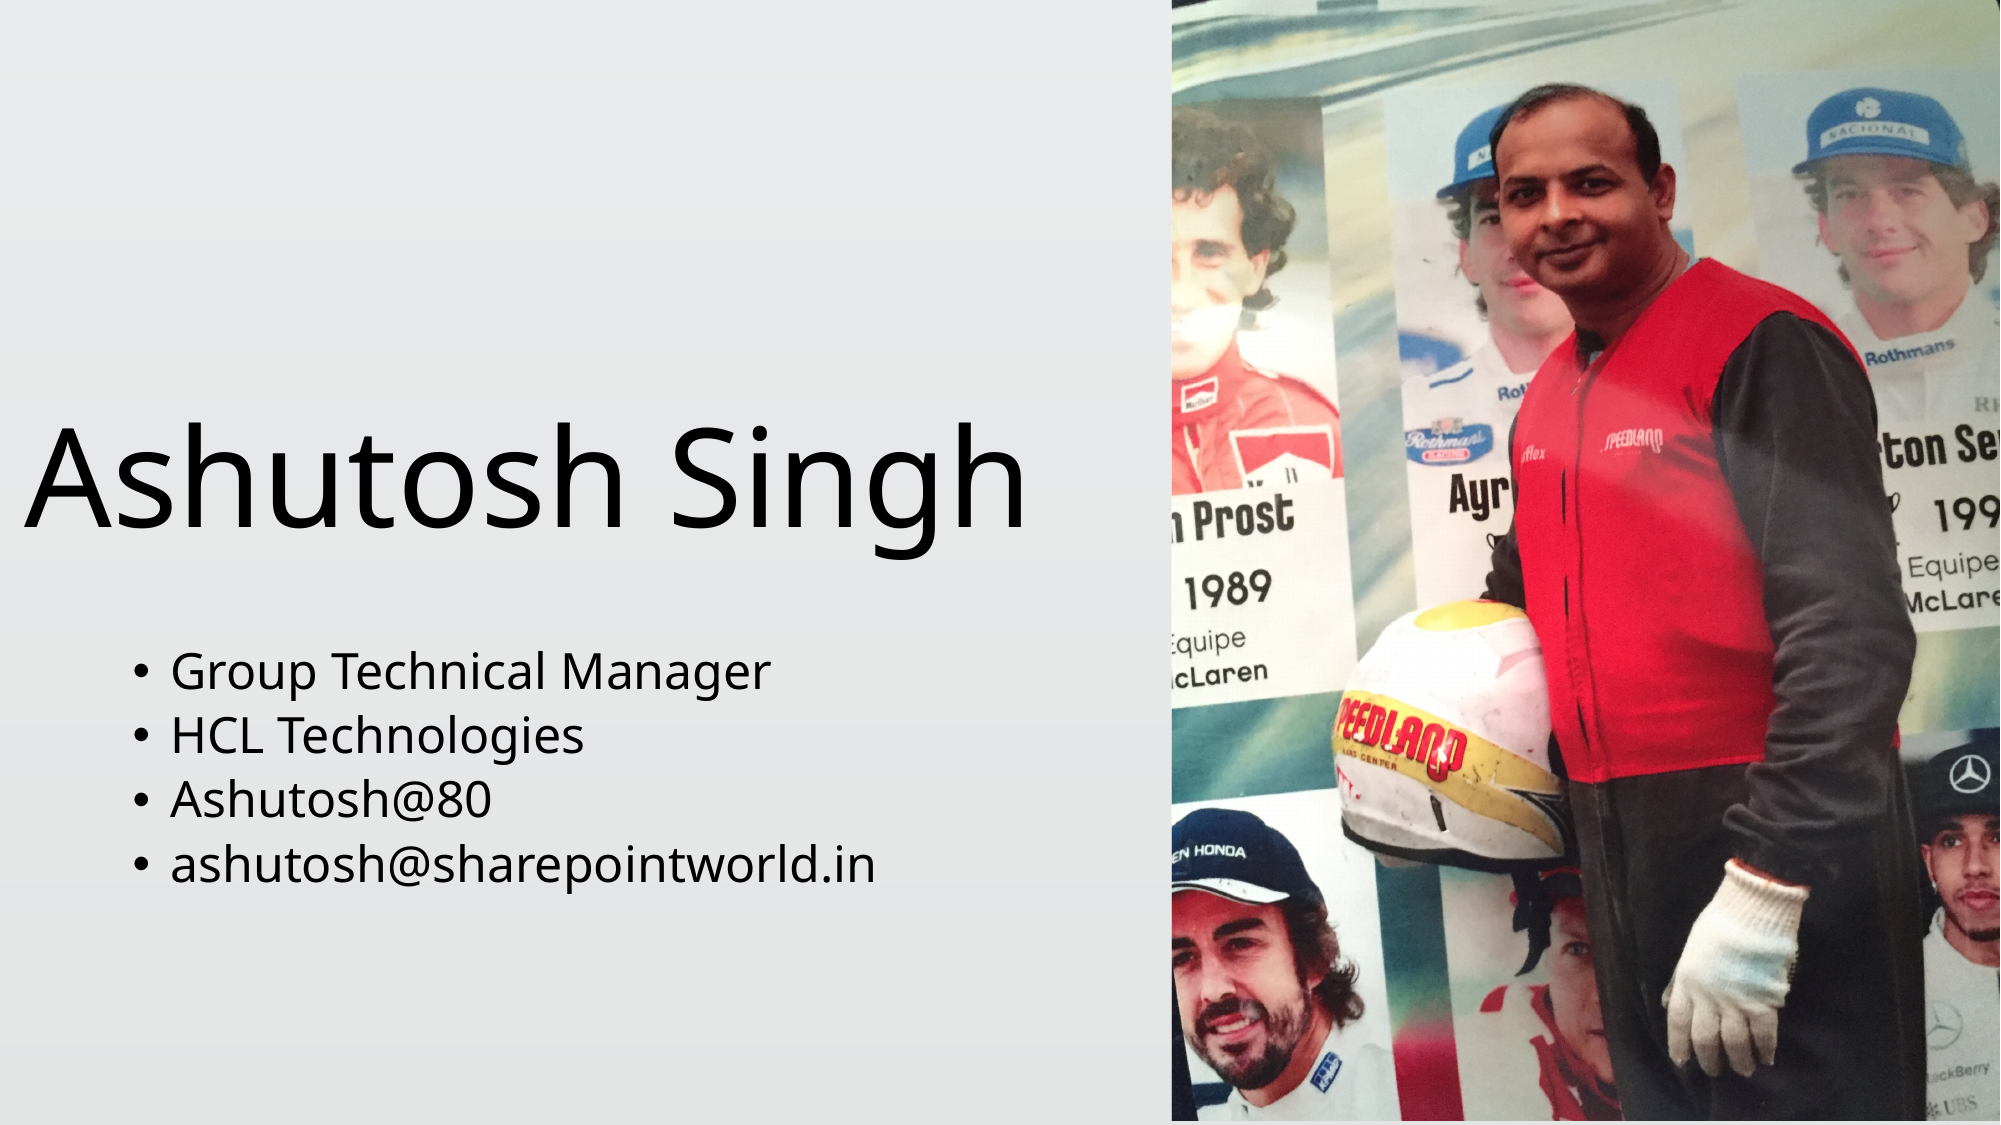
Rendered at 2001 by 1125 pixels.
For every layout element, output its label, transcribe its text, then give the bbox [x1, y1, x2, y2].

list Group Technical Manager HCL Technologies Ashutosh@80 ashutosh@sharepointworld.in [42, 558, 925, 1025]
title Ashutosh Singh [9, 401, 1023, 711]
picture [1023, 0, 2000, 1120]
